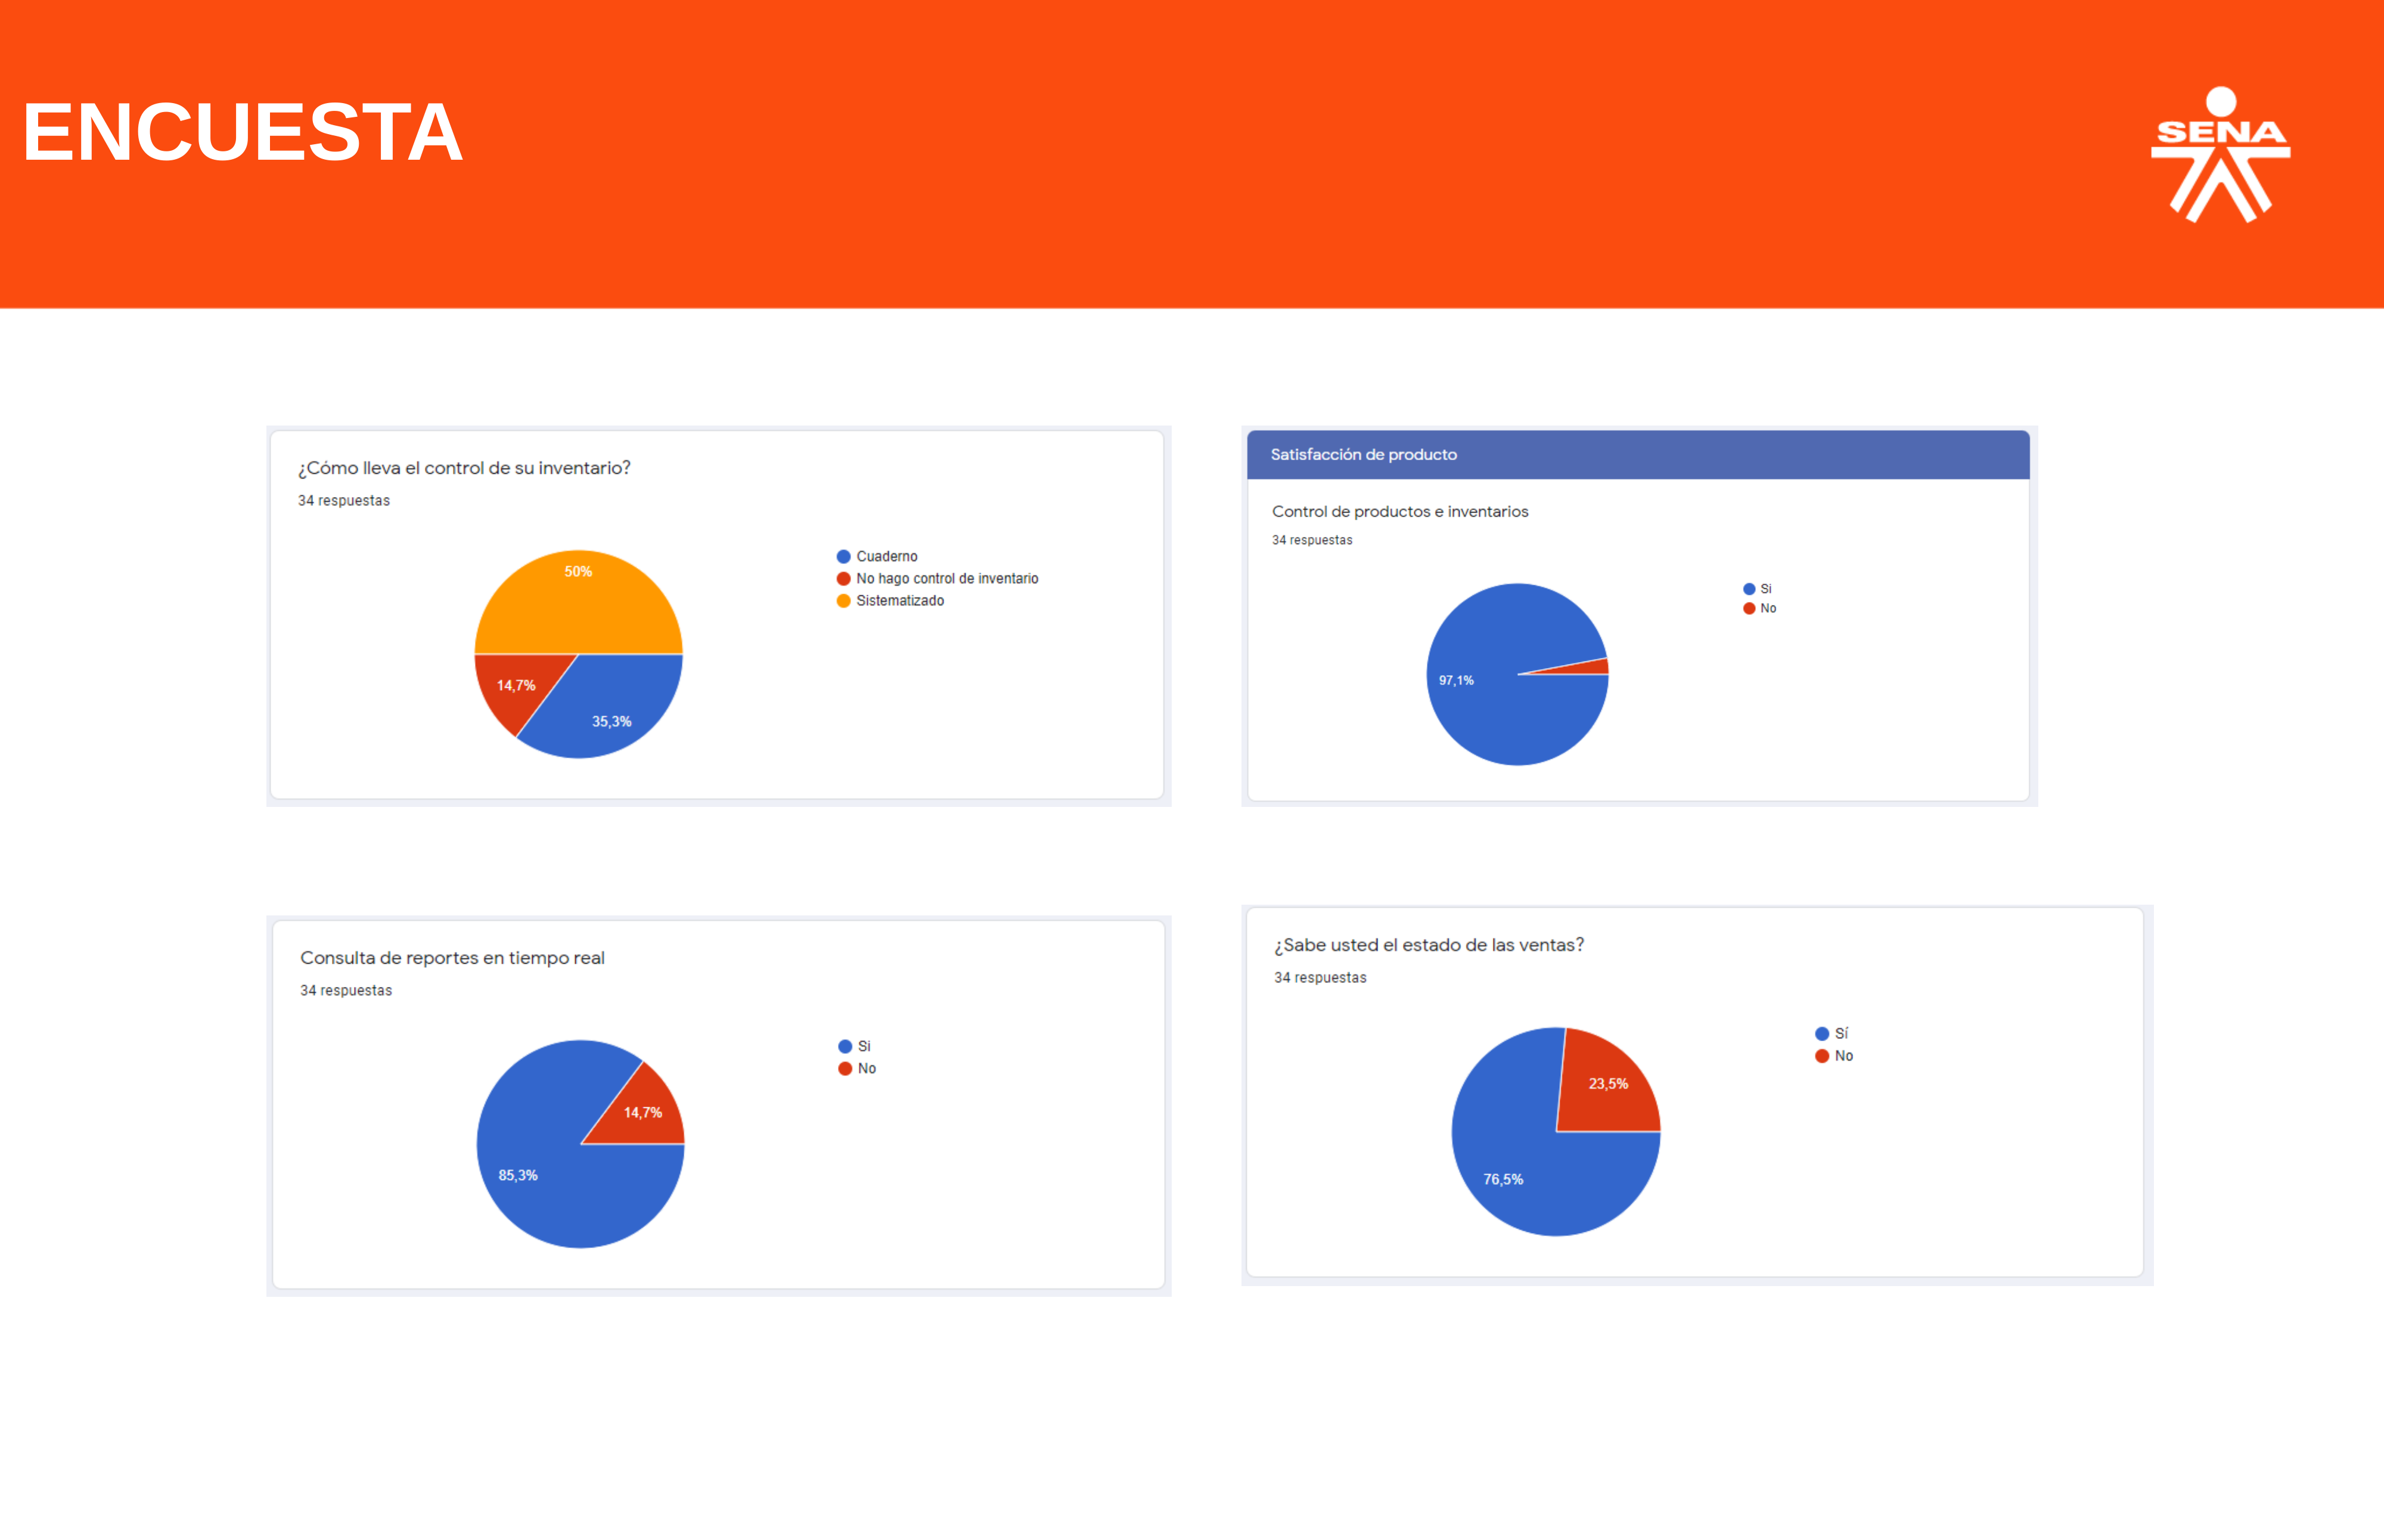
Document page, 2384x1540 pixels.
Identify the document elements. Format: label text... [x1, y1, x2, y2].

picture [0, 0, 2384, 1540]
text_box ENCUESTA [12, 73, 866, 181]
